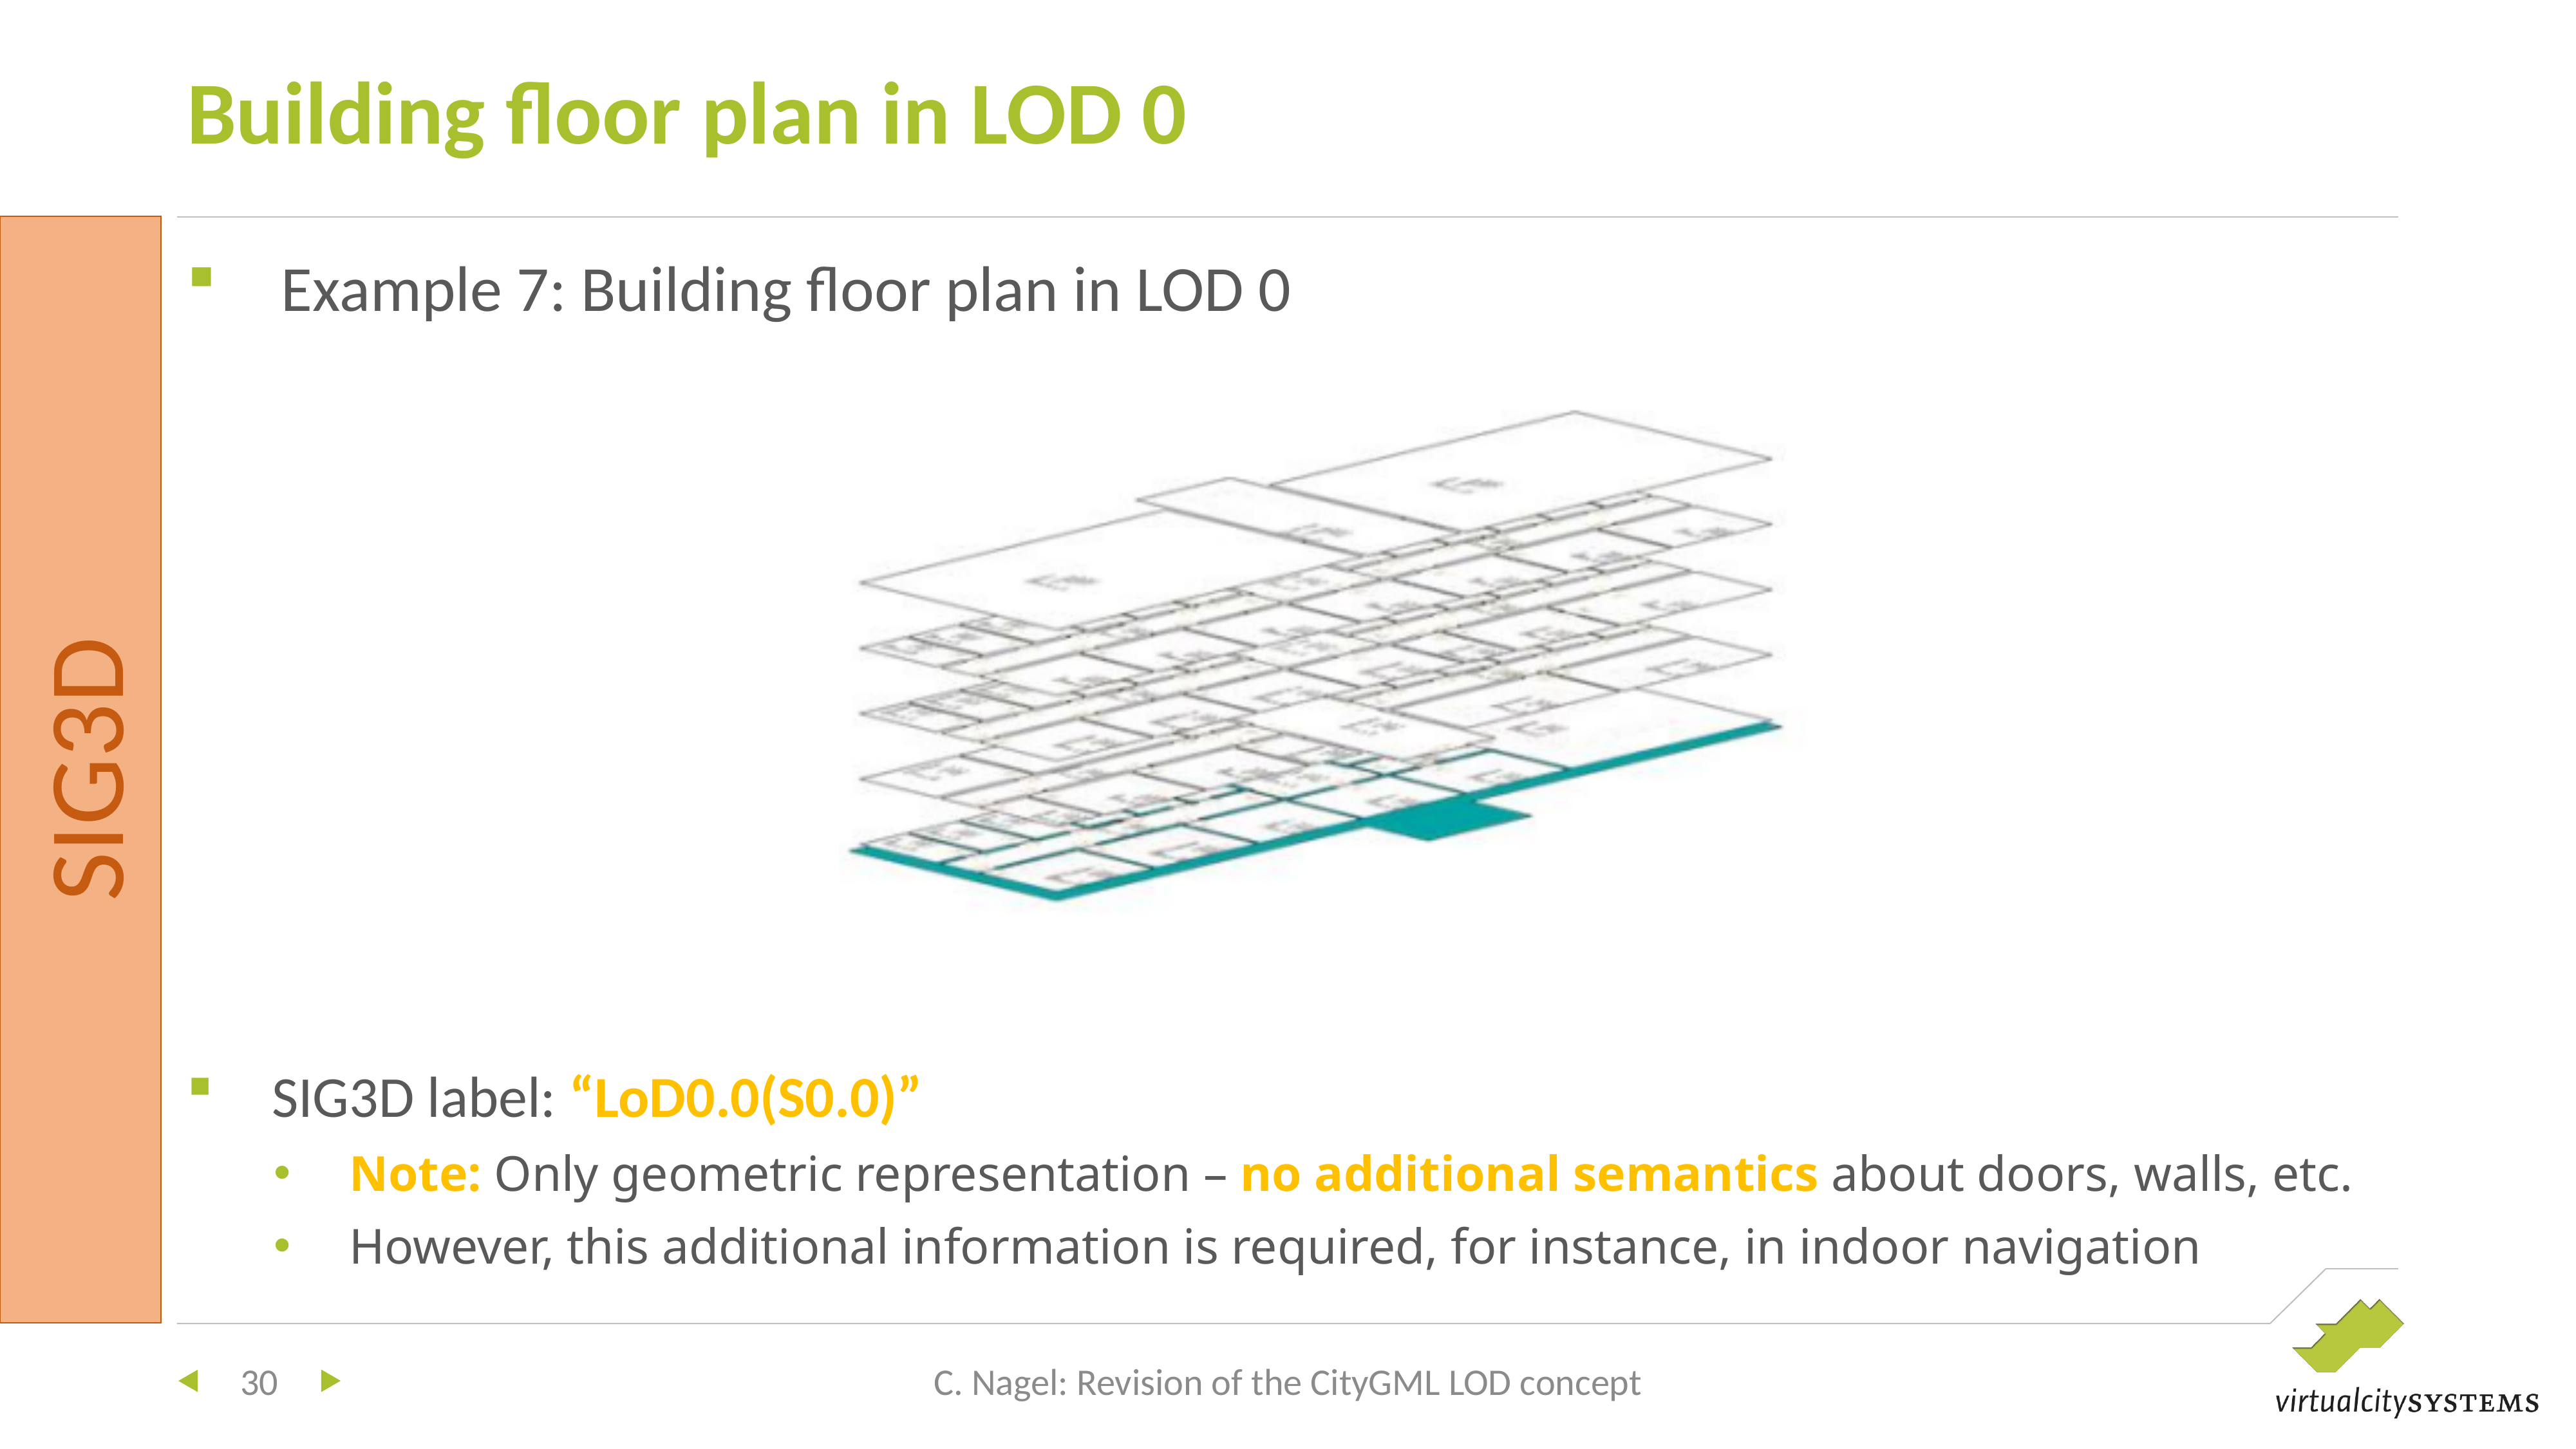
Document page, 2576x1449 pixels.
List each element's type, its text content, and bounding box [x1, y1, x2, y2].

picture [839, 340, 1810, 938]
picture [2270, 1293, 2544, 1424]
picture [2270, 1305, 2287, 1322]
title Building floor plan in LOD 0 [177, 37, 2399, 194]
footer C. Nagel: Revision of the CityGML LOD concept [853, 1341, 1723, 1419]
slide_number 30 [199, 1341, 320, 1419]
text_box SIG3D [0, 216, 162, 1323]
list Example 7: Building floor plan in LOD 0 [177, 241, 2399, 438]
text_box SIG3D label: “LoD0.0(S0.0)” Note: Only geometric representation – no additional semantics about doors, walls, etc. However, this additional information is required, for instance, in indoor navigation [176, 1054, 2399, 1305]
